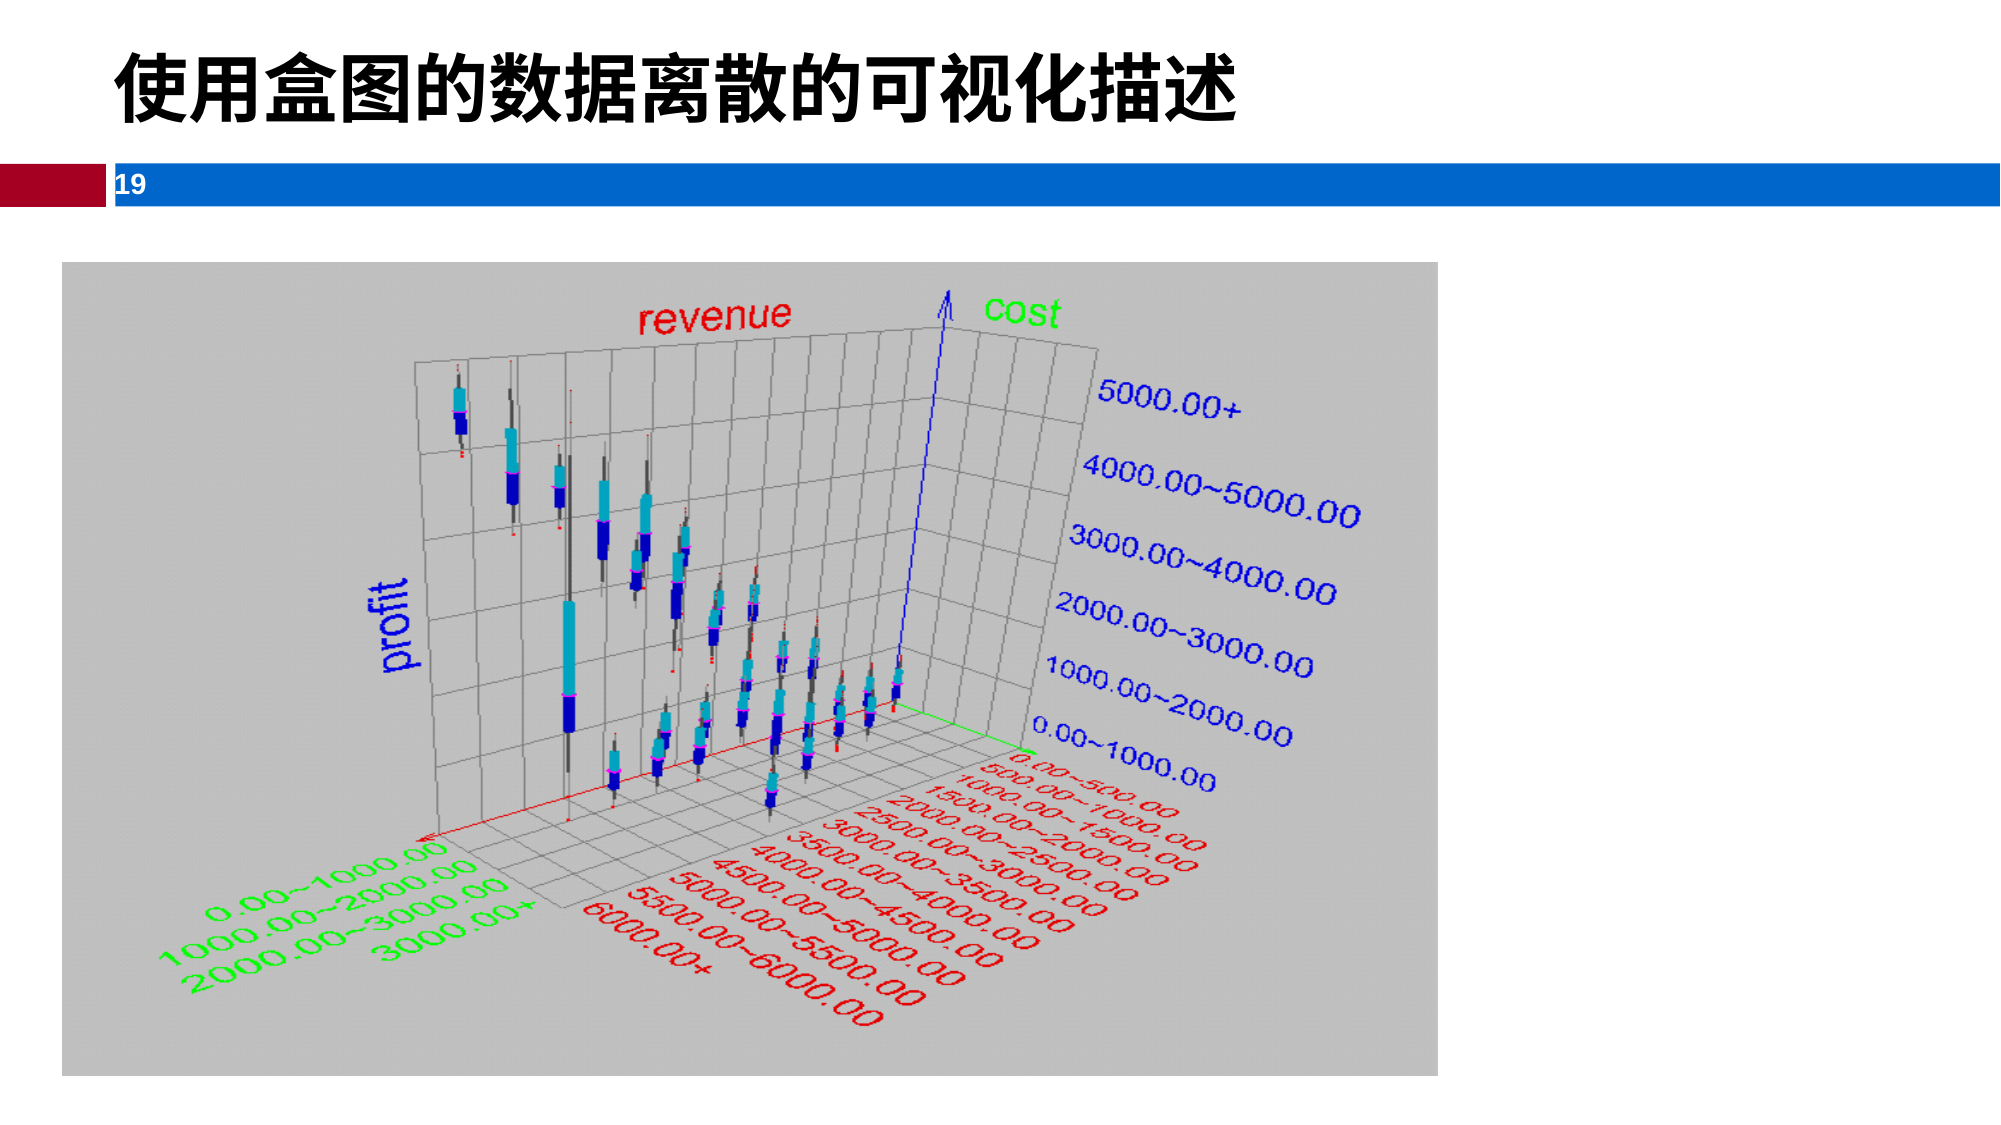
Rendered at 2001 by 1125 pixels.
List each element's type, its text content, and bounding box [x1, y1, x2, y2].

picture [62, 262, 1438, 1076]
text_box 使用盒图的数据离散的可视化描述 [98, 15, 1529, 158]
